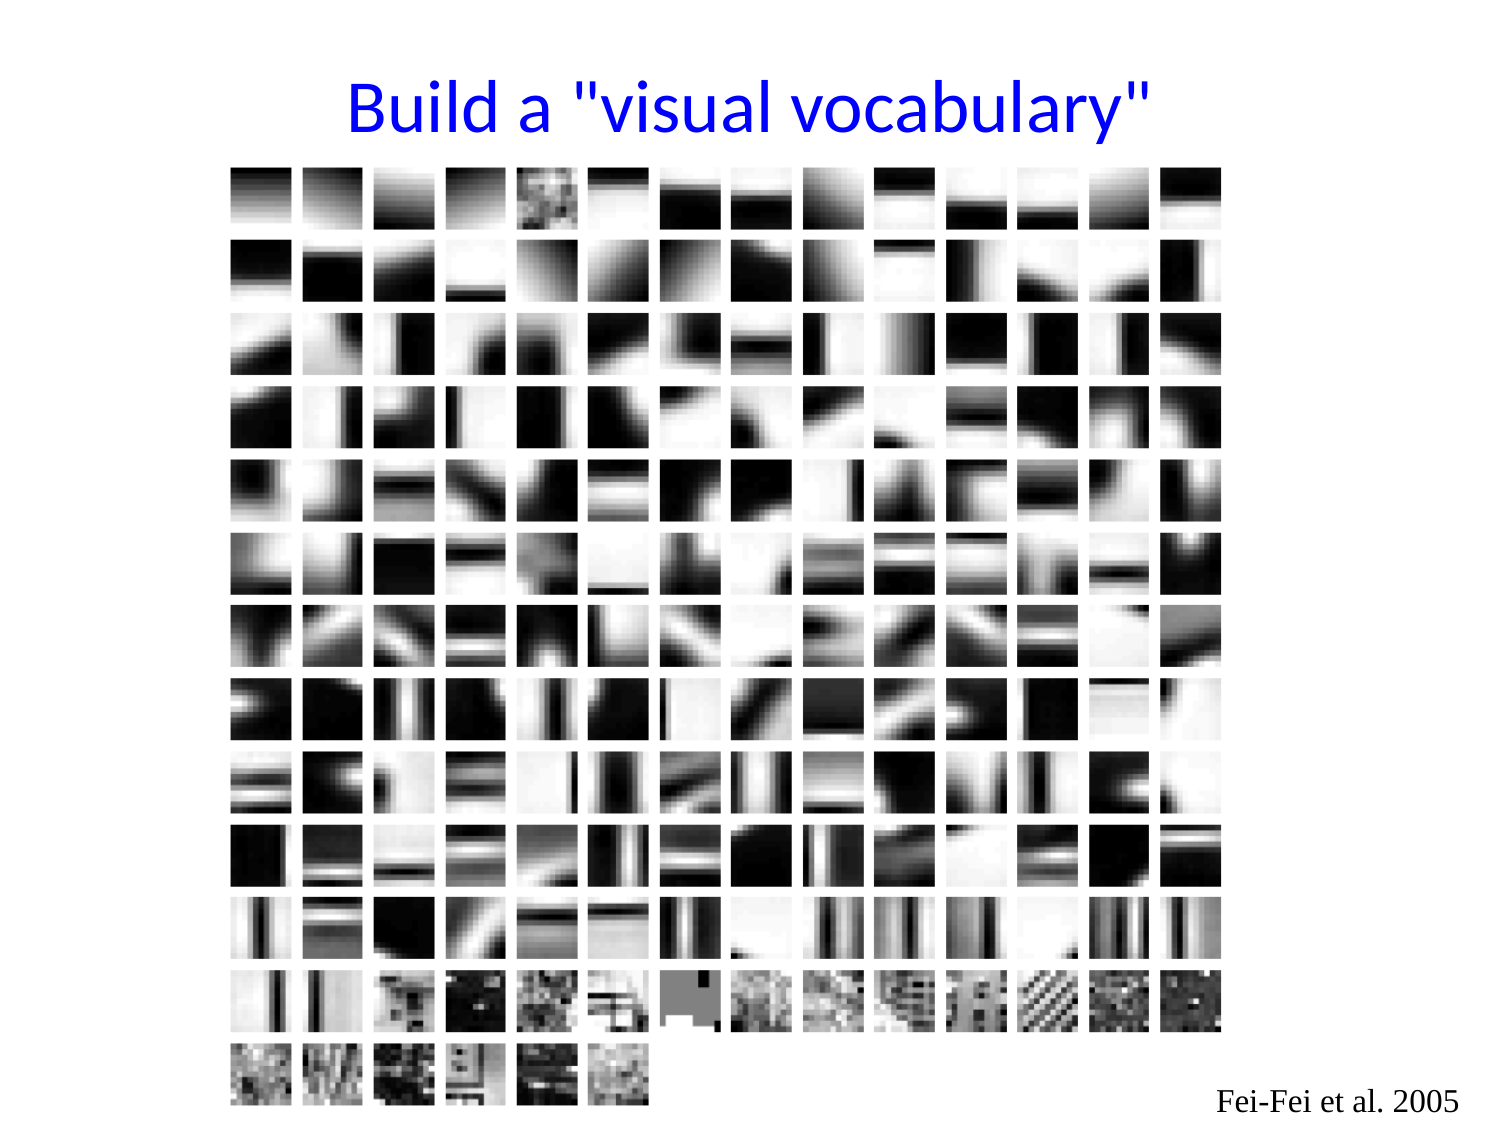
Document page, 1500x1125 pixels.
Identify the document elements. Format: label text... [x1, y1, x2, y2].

text_box Fei-Fei et al. 2005 [1201, 1071, 1475, 1125]
text_box Build a "visual vocabulary" [74, 49, 1425, 200]
picture [224, 162, 1230, 1111]
